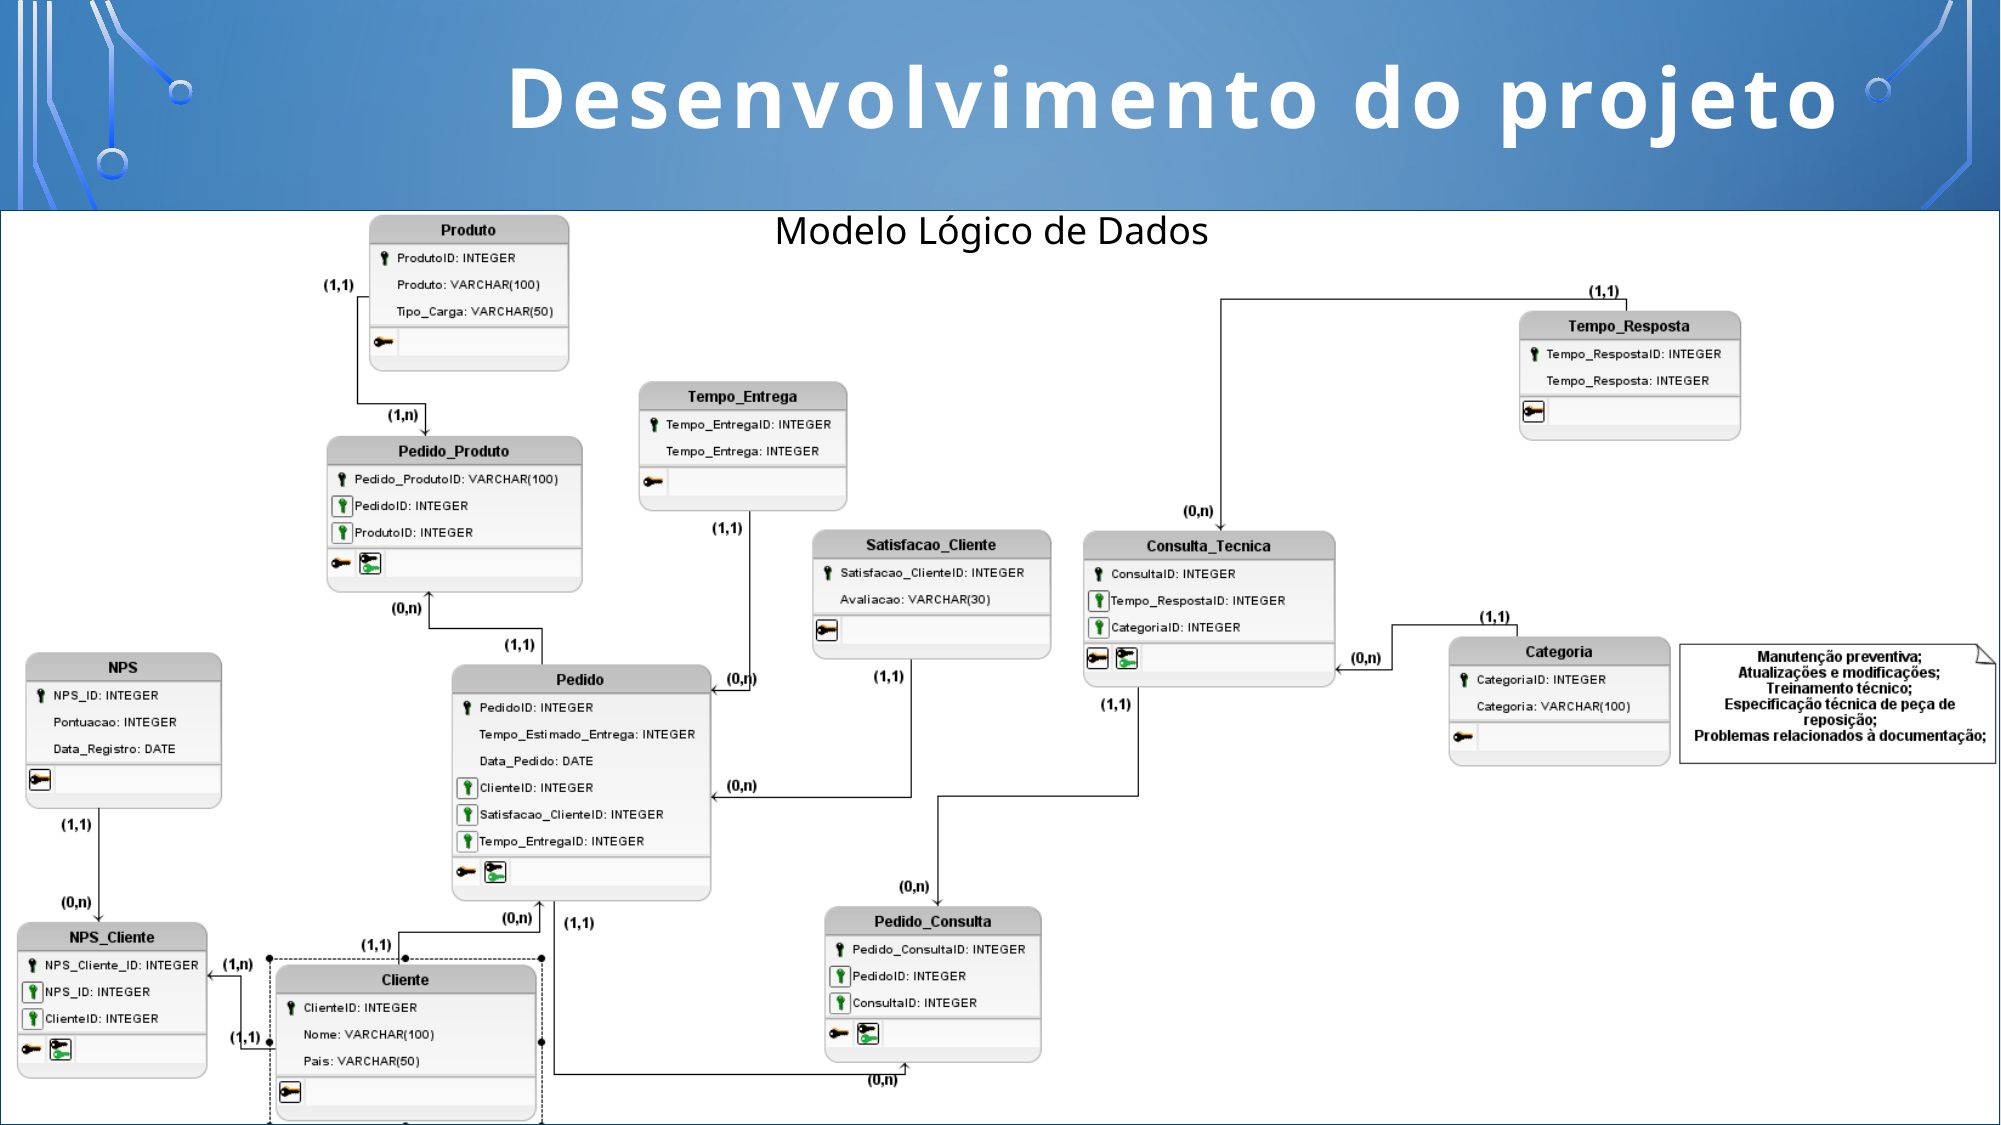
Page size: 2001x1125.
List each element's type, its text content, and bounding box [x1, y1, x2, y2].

text_box Modelo Lógico de Dados [759, 199, 1241, 210]
list Desenvolvimento do projeto [198, 17, 1855, 195]
picture [0, 210, 2000, 1125]
